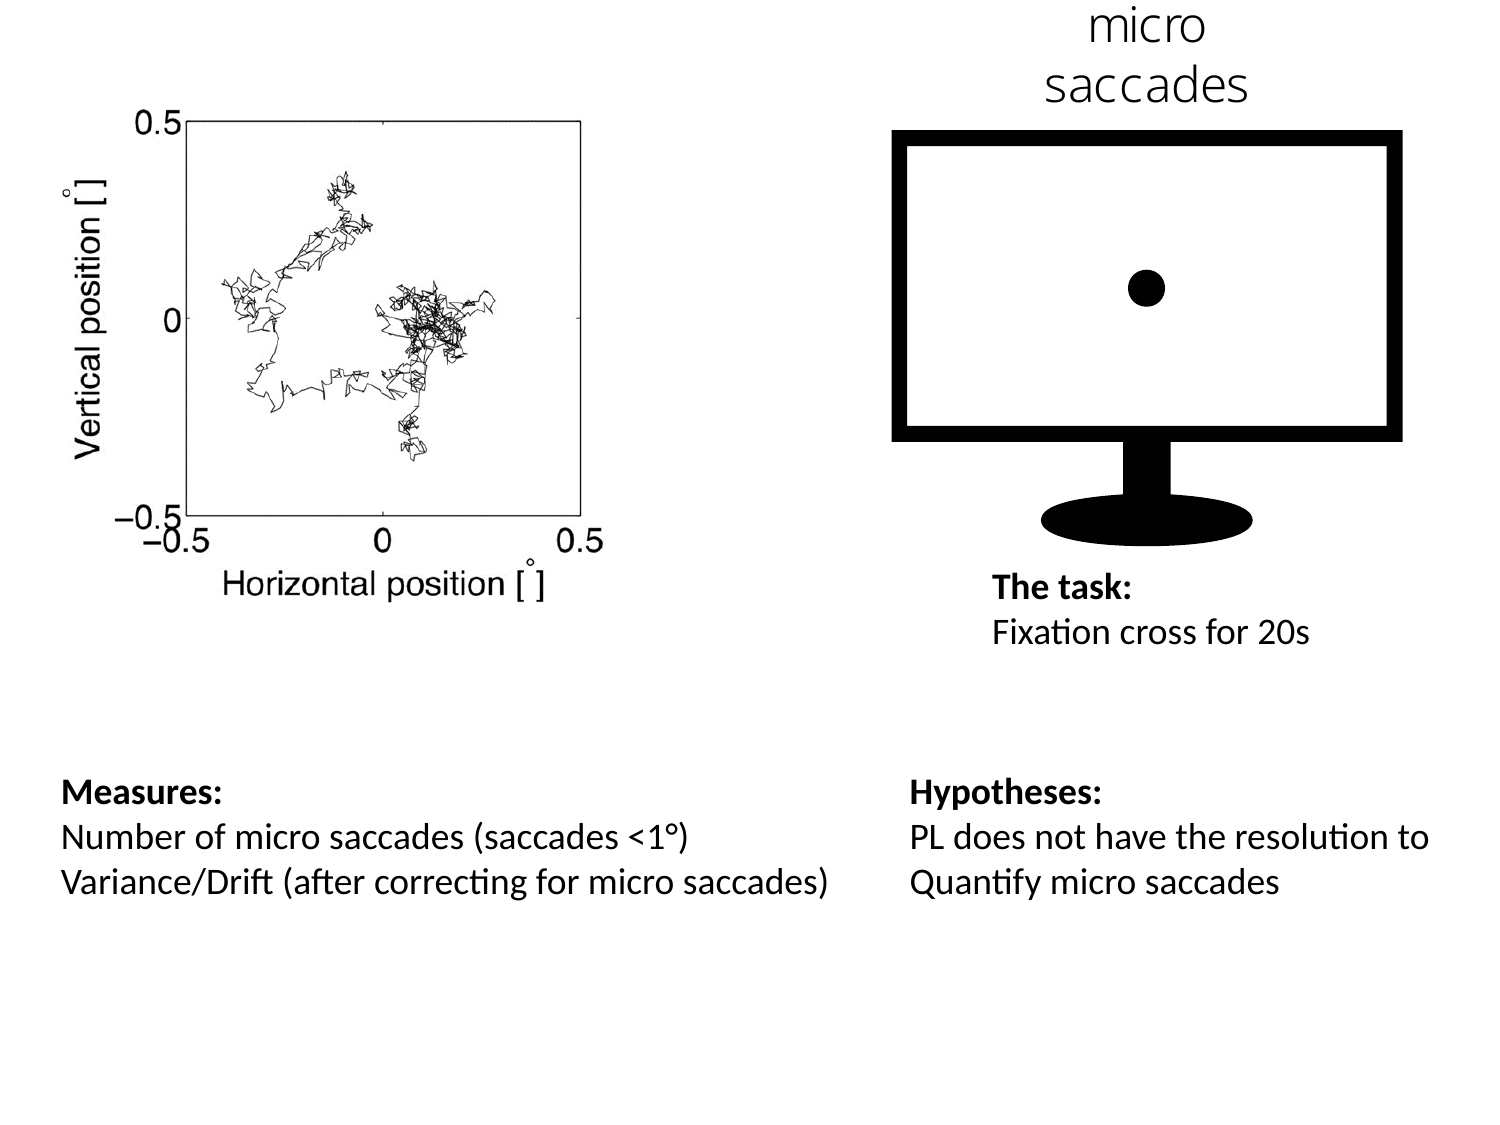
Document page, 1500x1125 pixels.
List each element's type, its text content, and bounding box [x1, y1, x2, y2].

picture [891, 0, 1403, 547]
text_box The task: Fixation cross for 20s [977, 554, 1326, 660]
picture [62, 109, 617, 608]
text_box Measures: Number of micro saccades (saccades <1°) Variance/Drift (after correcting for micro saccades) [46, 759, 846, 910]
text_box Hypotheses: PL does not have the resolution to Quantify micro saccades [894, 759, 1446, 910]
